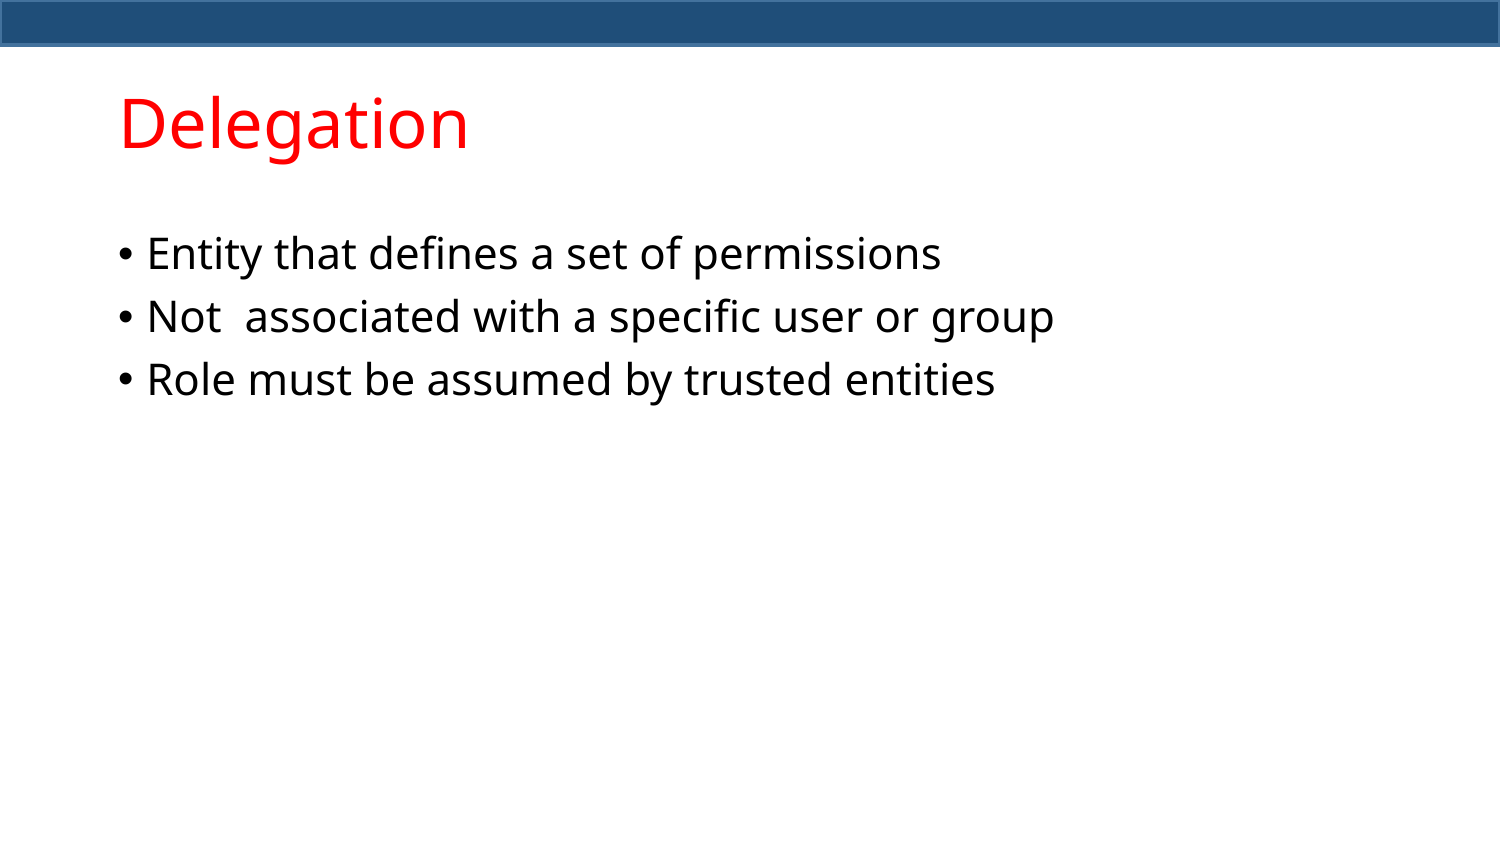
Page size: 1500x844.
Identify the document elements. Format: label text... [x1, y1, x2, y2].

title Delegation [103, 44, 1397, 208]
list Entity that defines a set of permissions Not associated with a specific user or group Role must be assumed by trusted entities [103, 224, 1397, 760]
